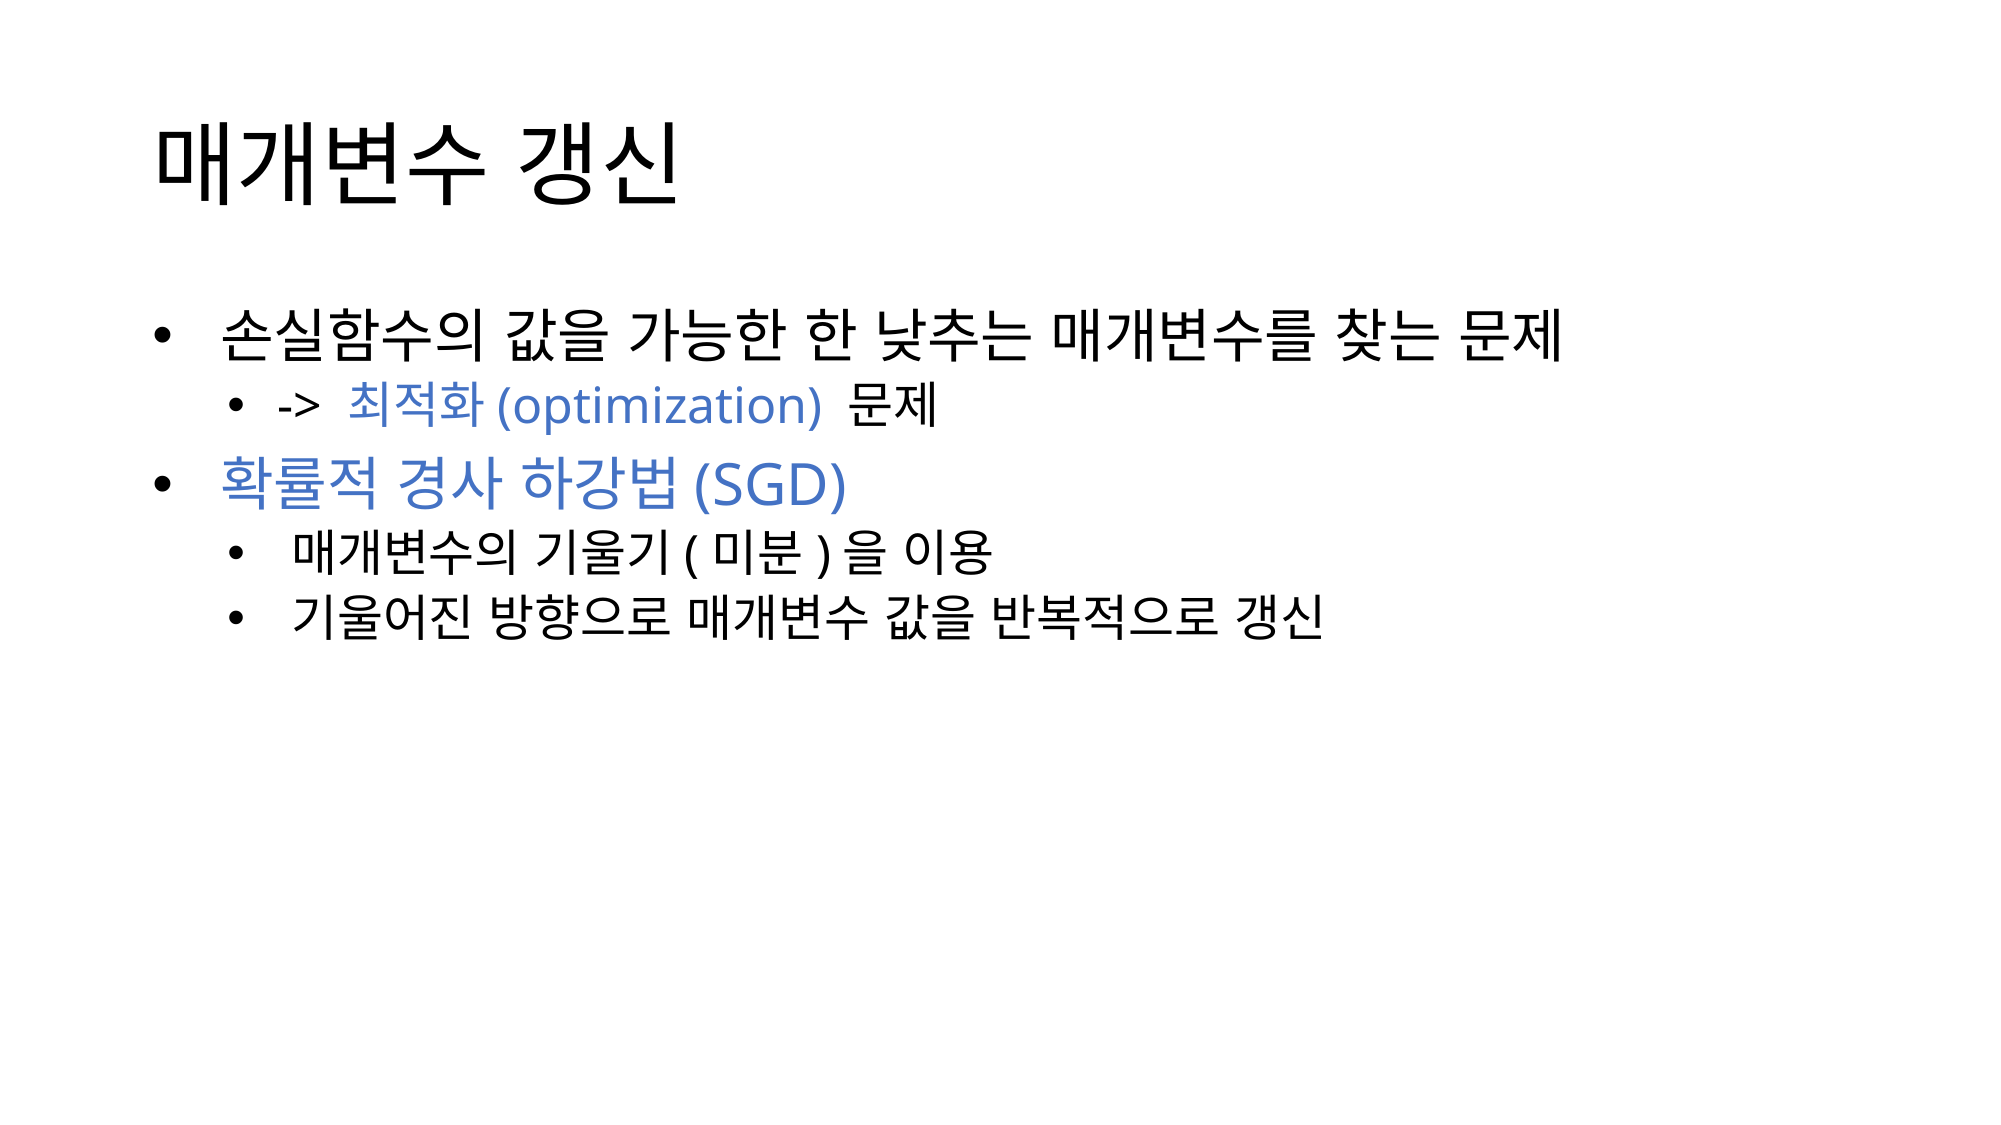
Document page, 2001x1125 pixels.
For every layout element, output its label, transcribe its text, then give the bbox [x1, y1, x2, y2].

title 매개변수 갱신 [137, 59, 1863, 278]
list 손실함수의 값을 가능한 한 낮추는 매개변수를 찾는 문제 -> 최적화(optimization) 문제 확률적 경사 하강법(SGD) 매개변수의 기울기(미분)을 이용 기울어진 방향으로 매개변수 값을 반복적으로 갱신 [137, 299, 1863, 1014]
